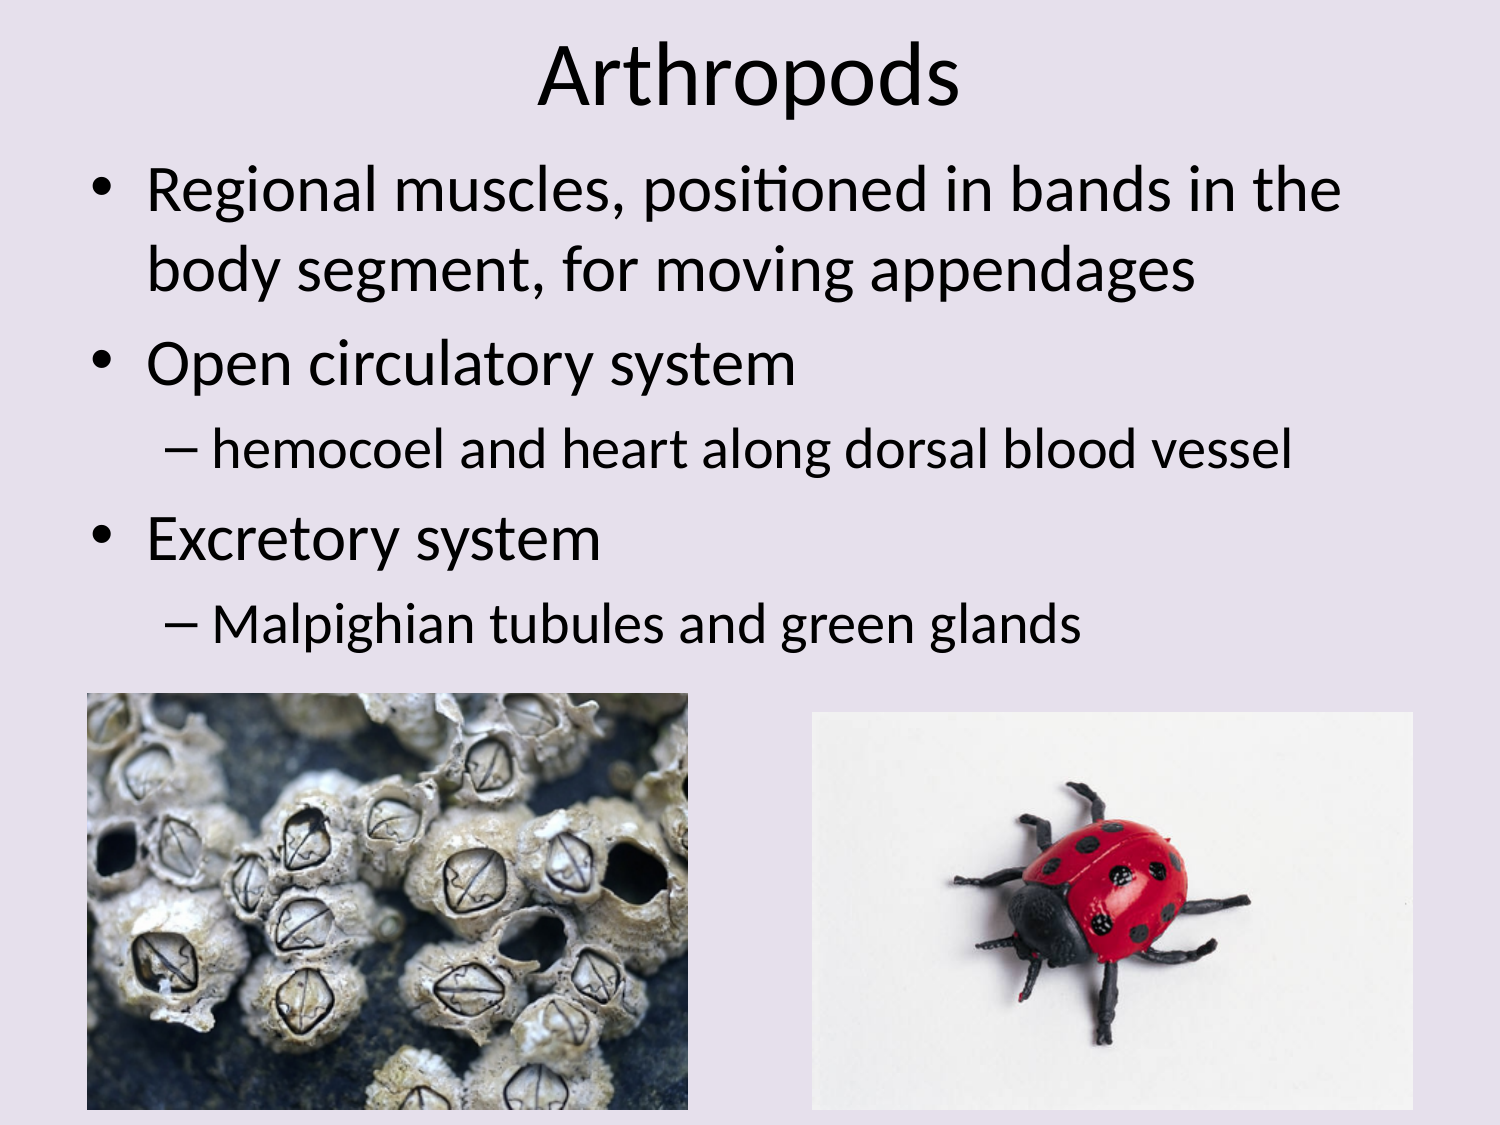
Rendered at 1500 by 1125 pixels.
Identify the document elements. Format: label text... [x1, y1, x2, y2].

picture [87, 693, 688, 1110]
title Arthropods [75, 0, 1425, 137]
list Regional muscles, positioned in bands in the body segment, for moving appendages Open circulatory system hemocoel and heart along dorsal blood vessel Excretory system Malpighian tubules and green glands [75, 137, 1425, 725]
picture [812, 712, 1413, 1110]
